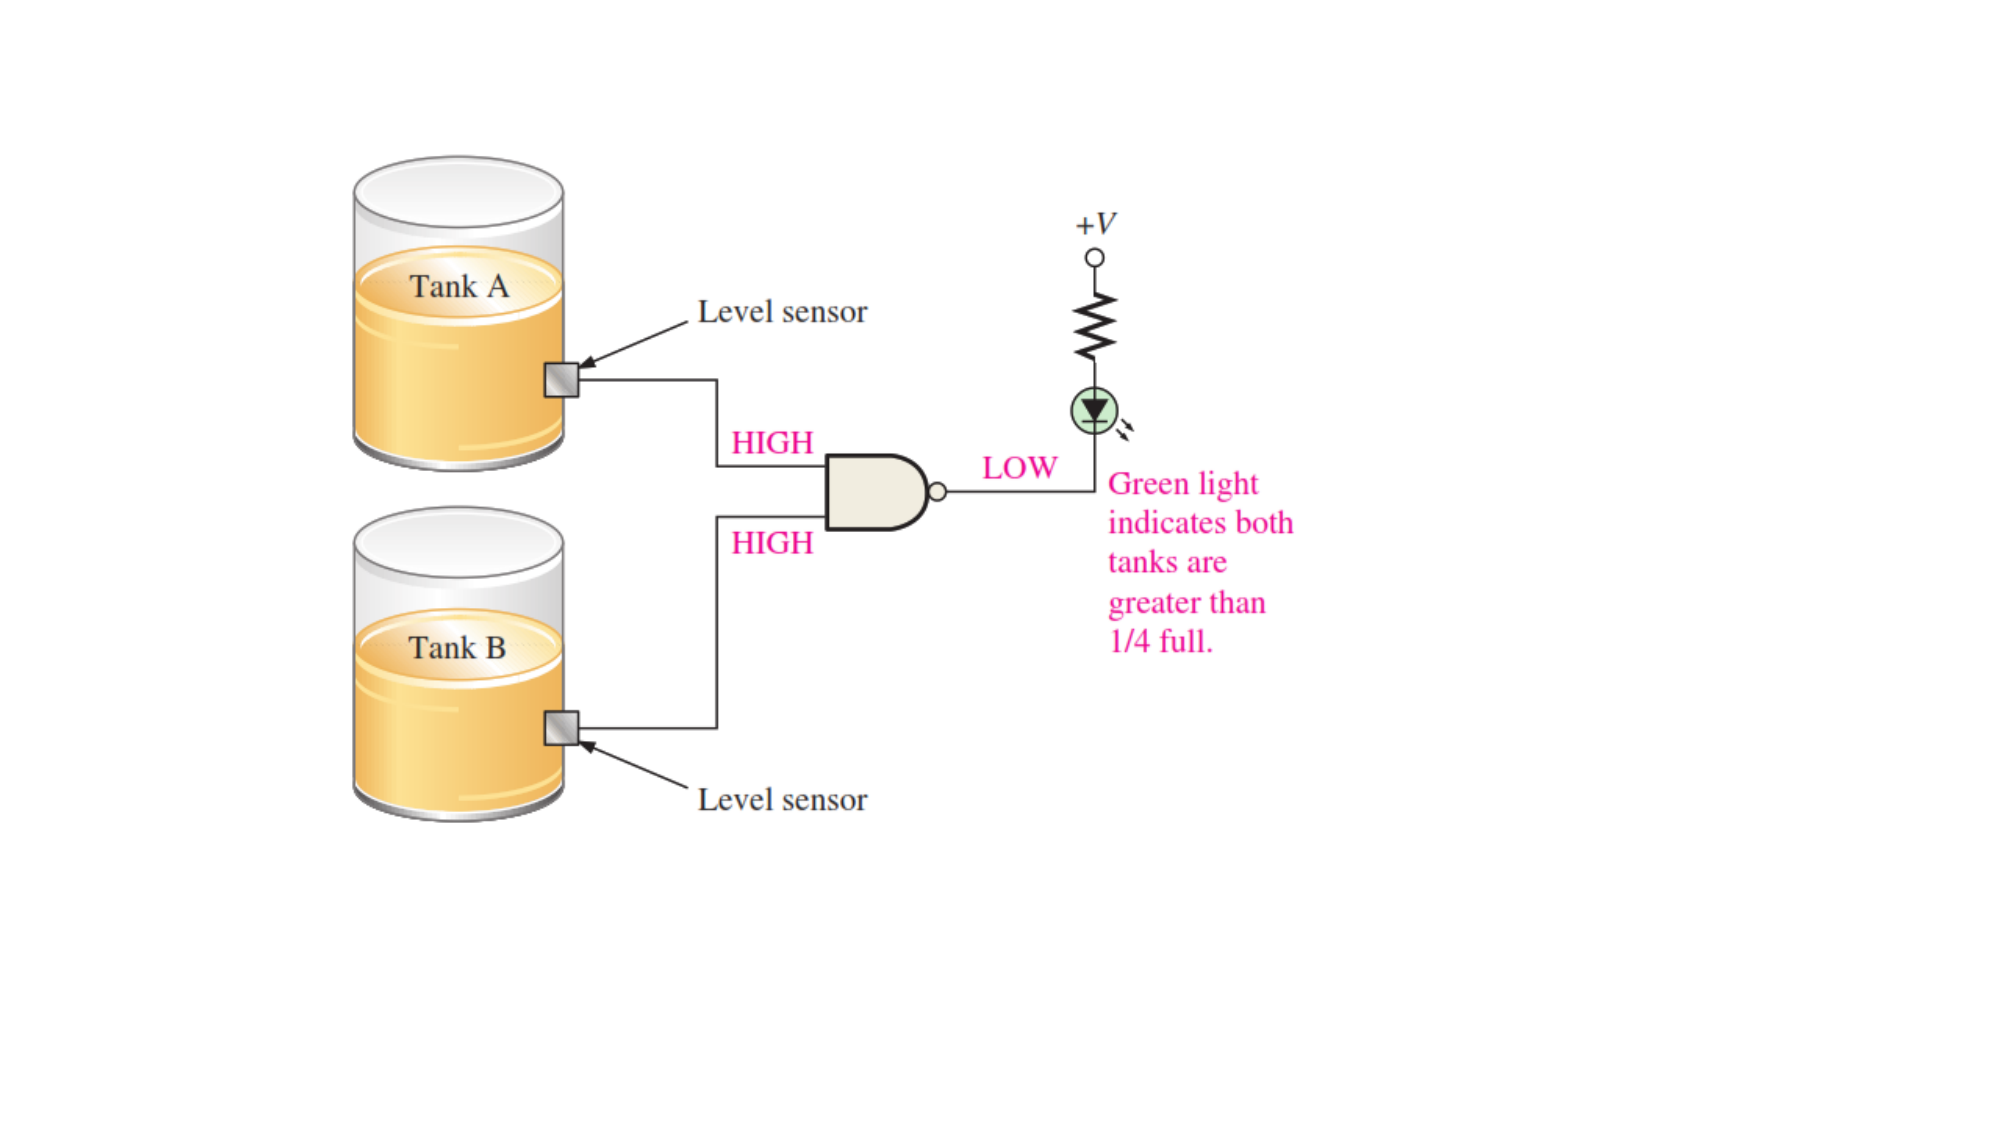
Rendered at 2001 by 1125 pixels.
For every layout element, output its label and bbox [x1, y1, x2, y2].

picture [215, 83, 1638, 848]
